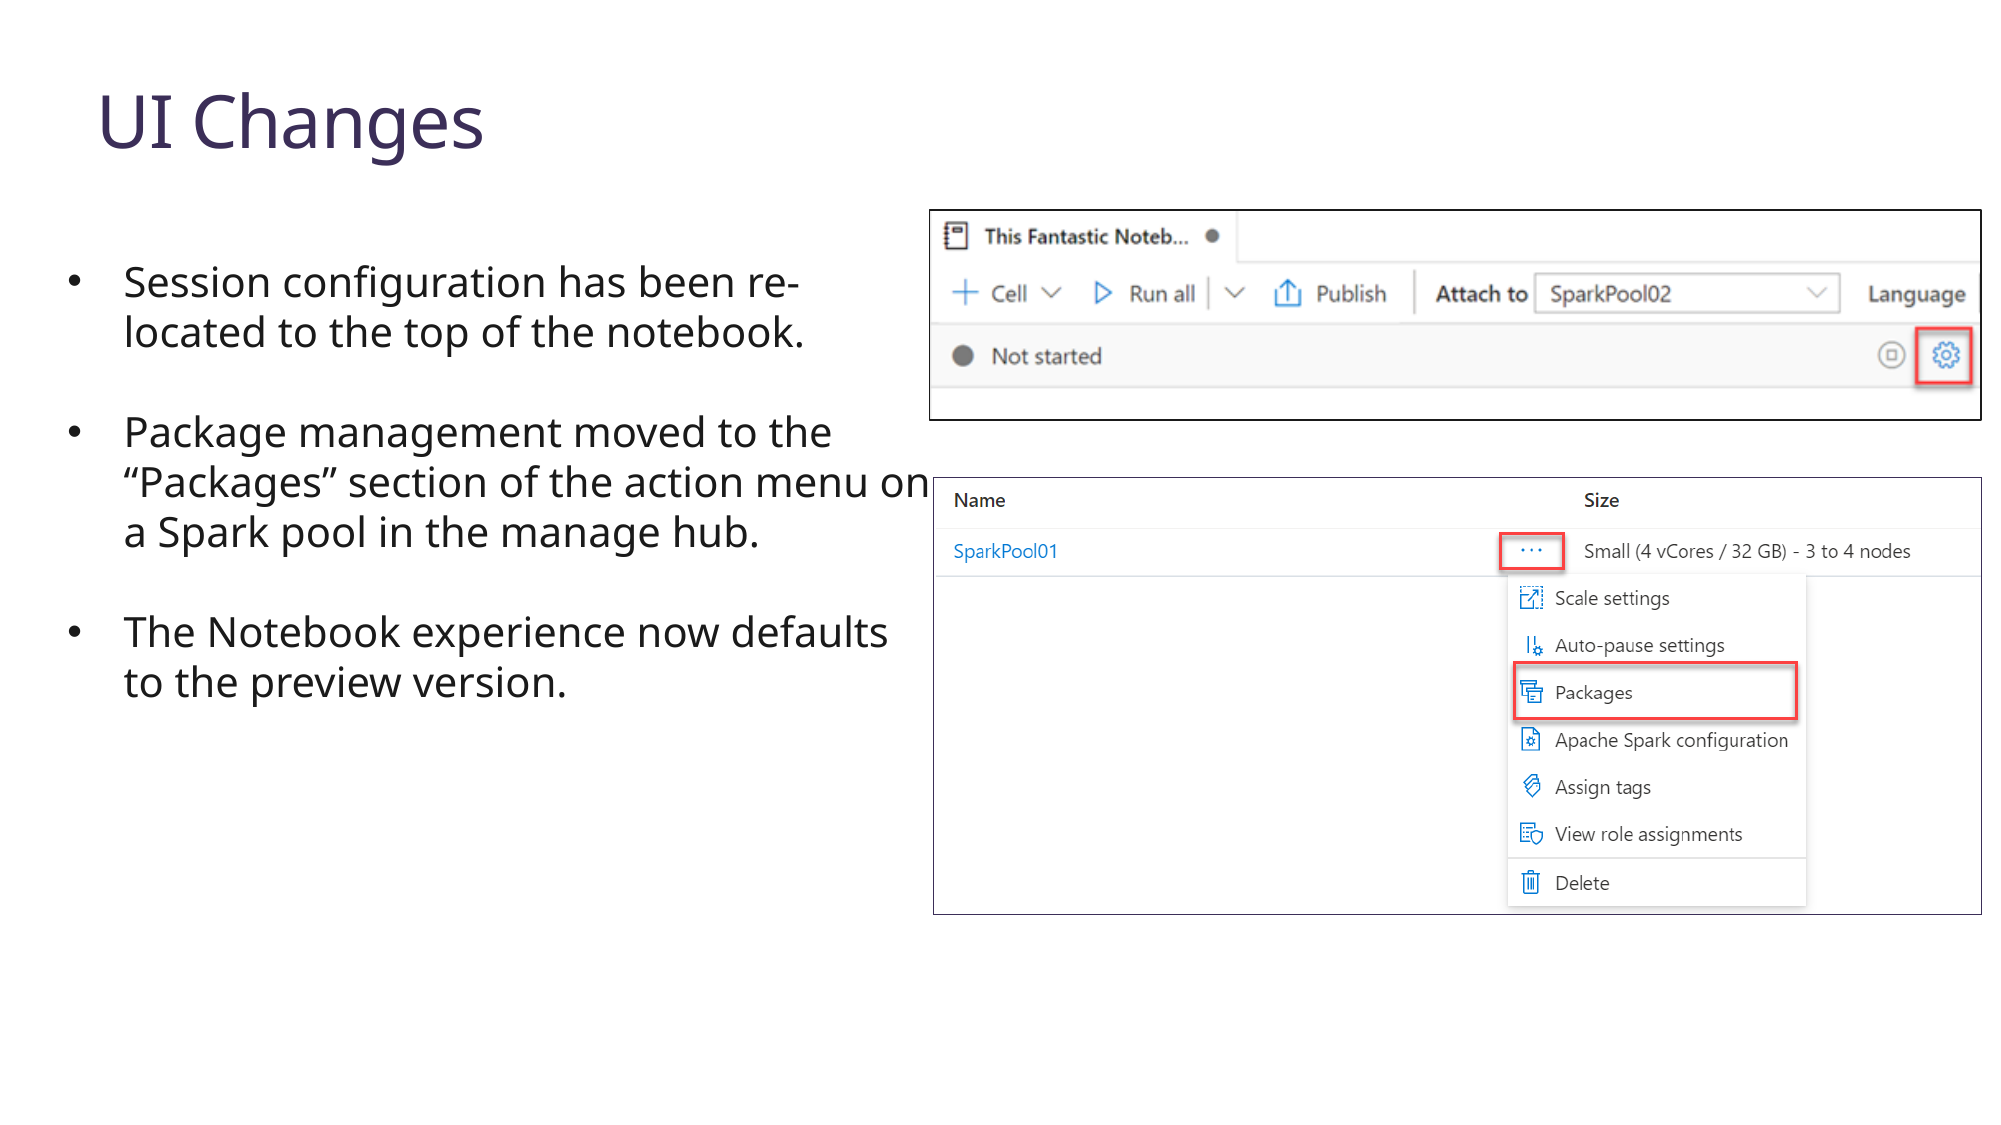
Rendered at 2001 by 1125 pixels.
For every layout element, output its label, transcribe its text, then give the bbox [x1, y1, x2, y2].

text_box Session configuration has been re-located to the top of the notebook. Package management moved to the “Packages” section of the action menu on a Spark pool in the manage hub. The Notebook experience now defaults to the preview version. [67, 255, 935, 807]
picture [933, 477, 1982, 915]
title UI Changes [96, 75, 1904, 166]
picture [930, 210, 1981, 420]
